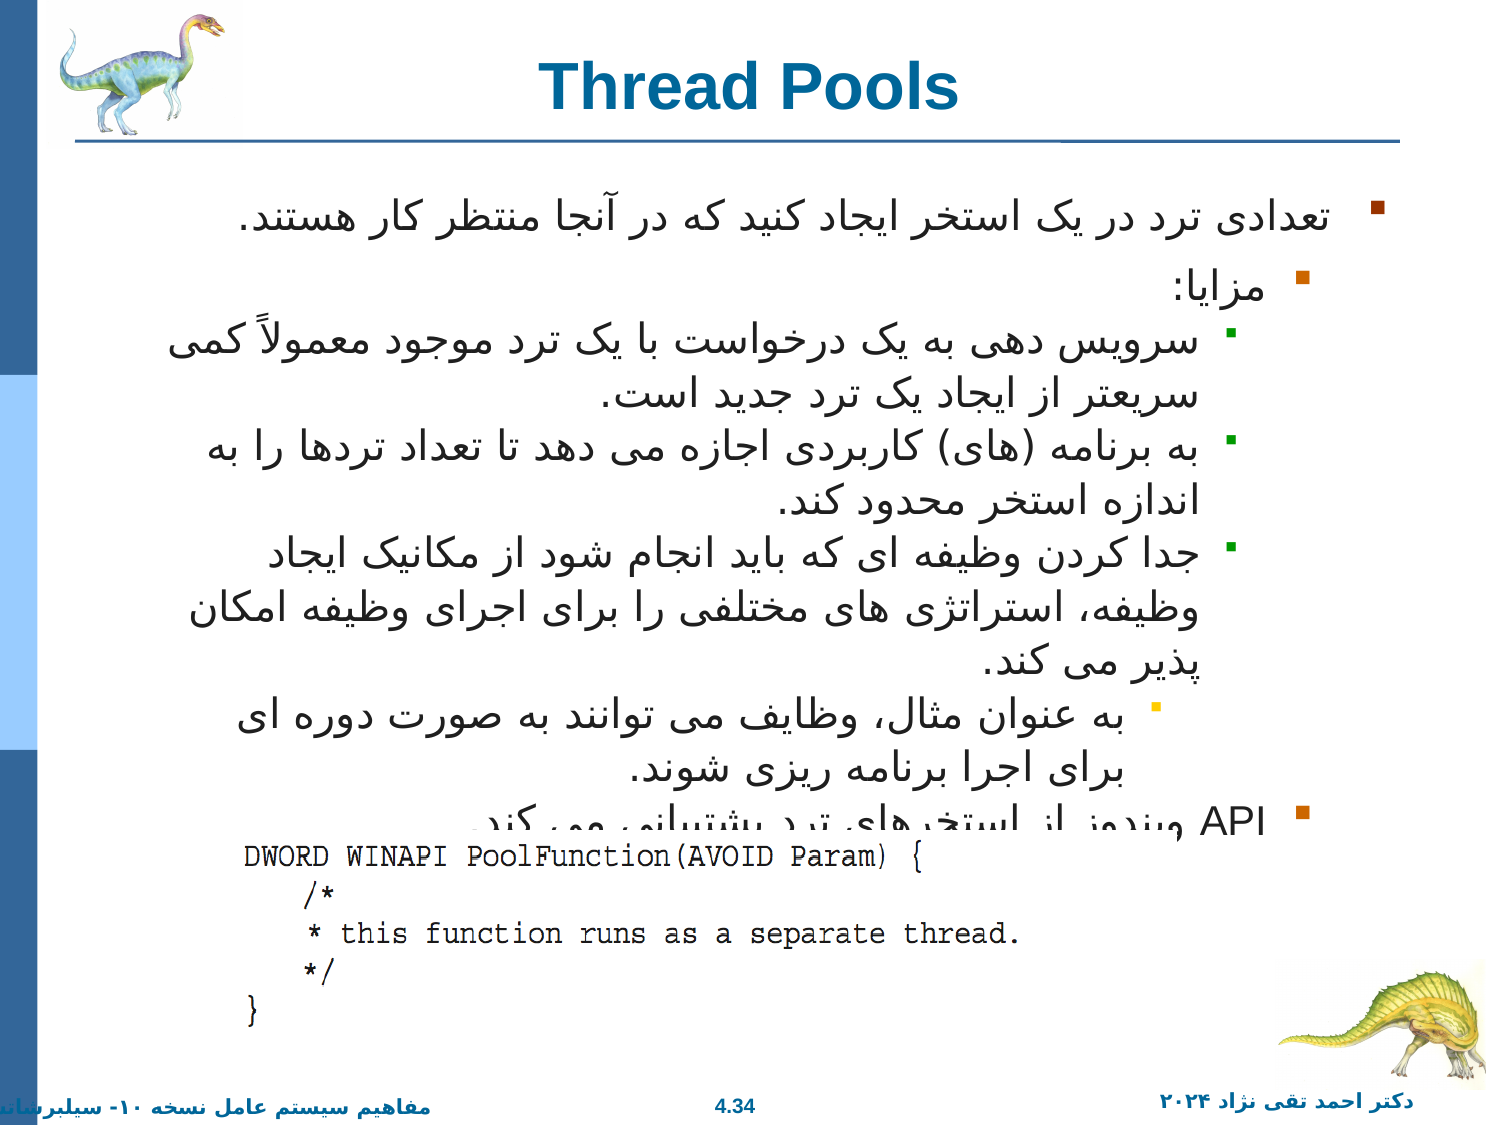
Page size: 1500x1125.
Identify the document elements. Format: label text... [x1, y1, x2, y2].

picture [1275, 959, 1486, 1090]
list تعدادی ترد در یک استخر ایجاد کنید که در آنجا منتظر کار هستند. مزایا: سرویس دهی به یک درخواست با یک ترد موجود معمولاً کمی سریعتر از ایجاد یک ترد جدید است. به برنامه (های) کاربردی اجازه می دهد تا تعداد تردها را به اندازه استخر محدود کند. جدا کردن وظیفه ای که باید انجام شود از مکانیک ایجاد وظیفه، استراتژی های مختلفی را برای اجرای وظیفه امکان پذیر می کند. به عنوان مثال، وظایف می توانند به صورت دوره ای برای اجرا برنامه ریزی شوند. API ویندوز از استخرهای ترد پشتیبانی می کند. [142, 177, 1404, 912]
picture [46, 0, 243, 149]
picture [120, 830, 1177, 1065]
title Thread Pools [75, 35, 1425, 130]
